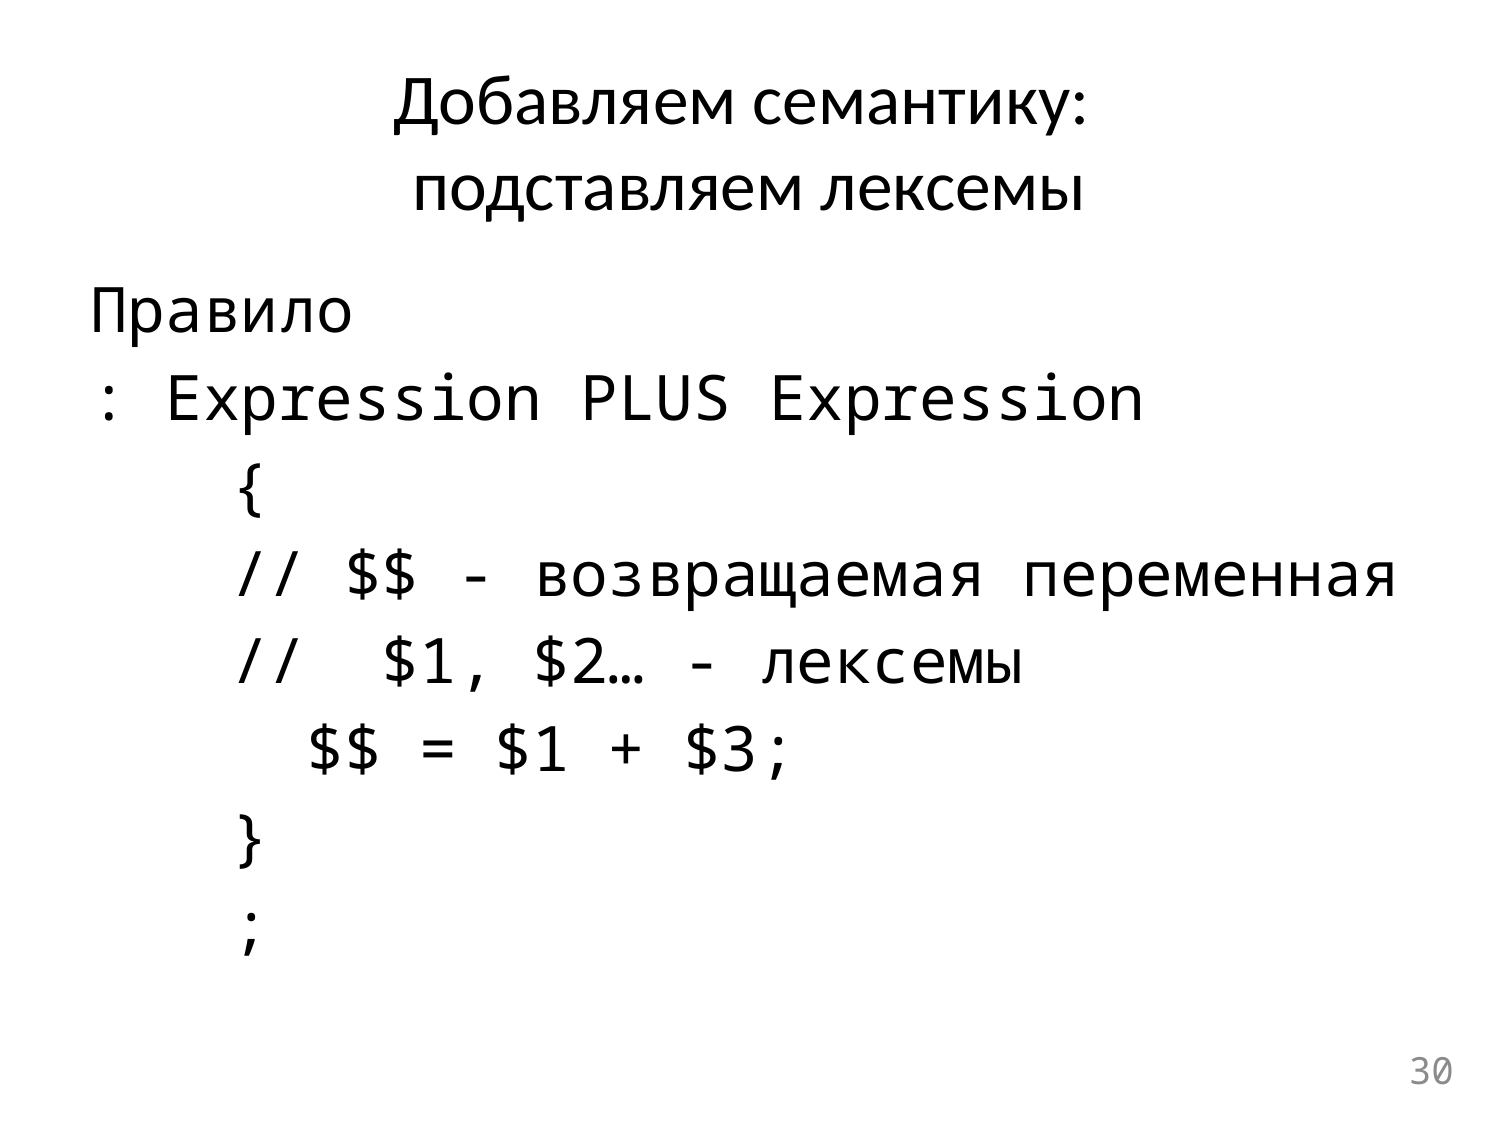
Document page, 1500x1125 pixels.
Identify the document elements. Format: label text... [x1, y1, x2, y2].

list Правило : Expression PLUS Expression { // $$ - возвращаемая переменная // $1, $2… - лексемы $$ = $1 + $3; } ; [75, 262, 1425, 1005]
title Добавляем семантику: подставляем лексемы [75, 45, 1425, 233]
slide_number 30 [1118, 1042, 1469, 1103]
